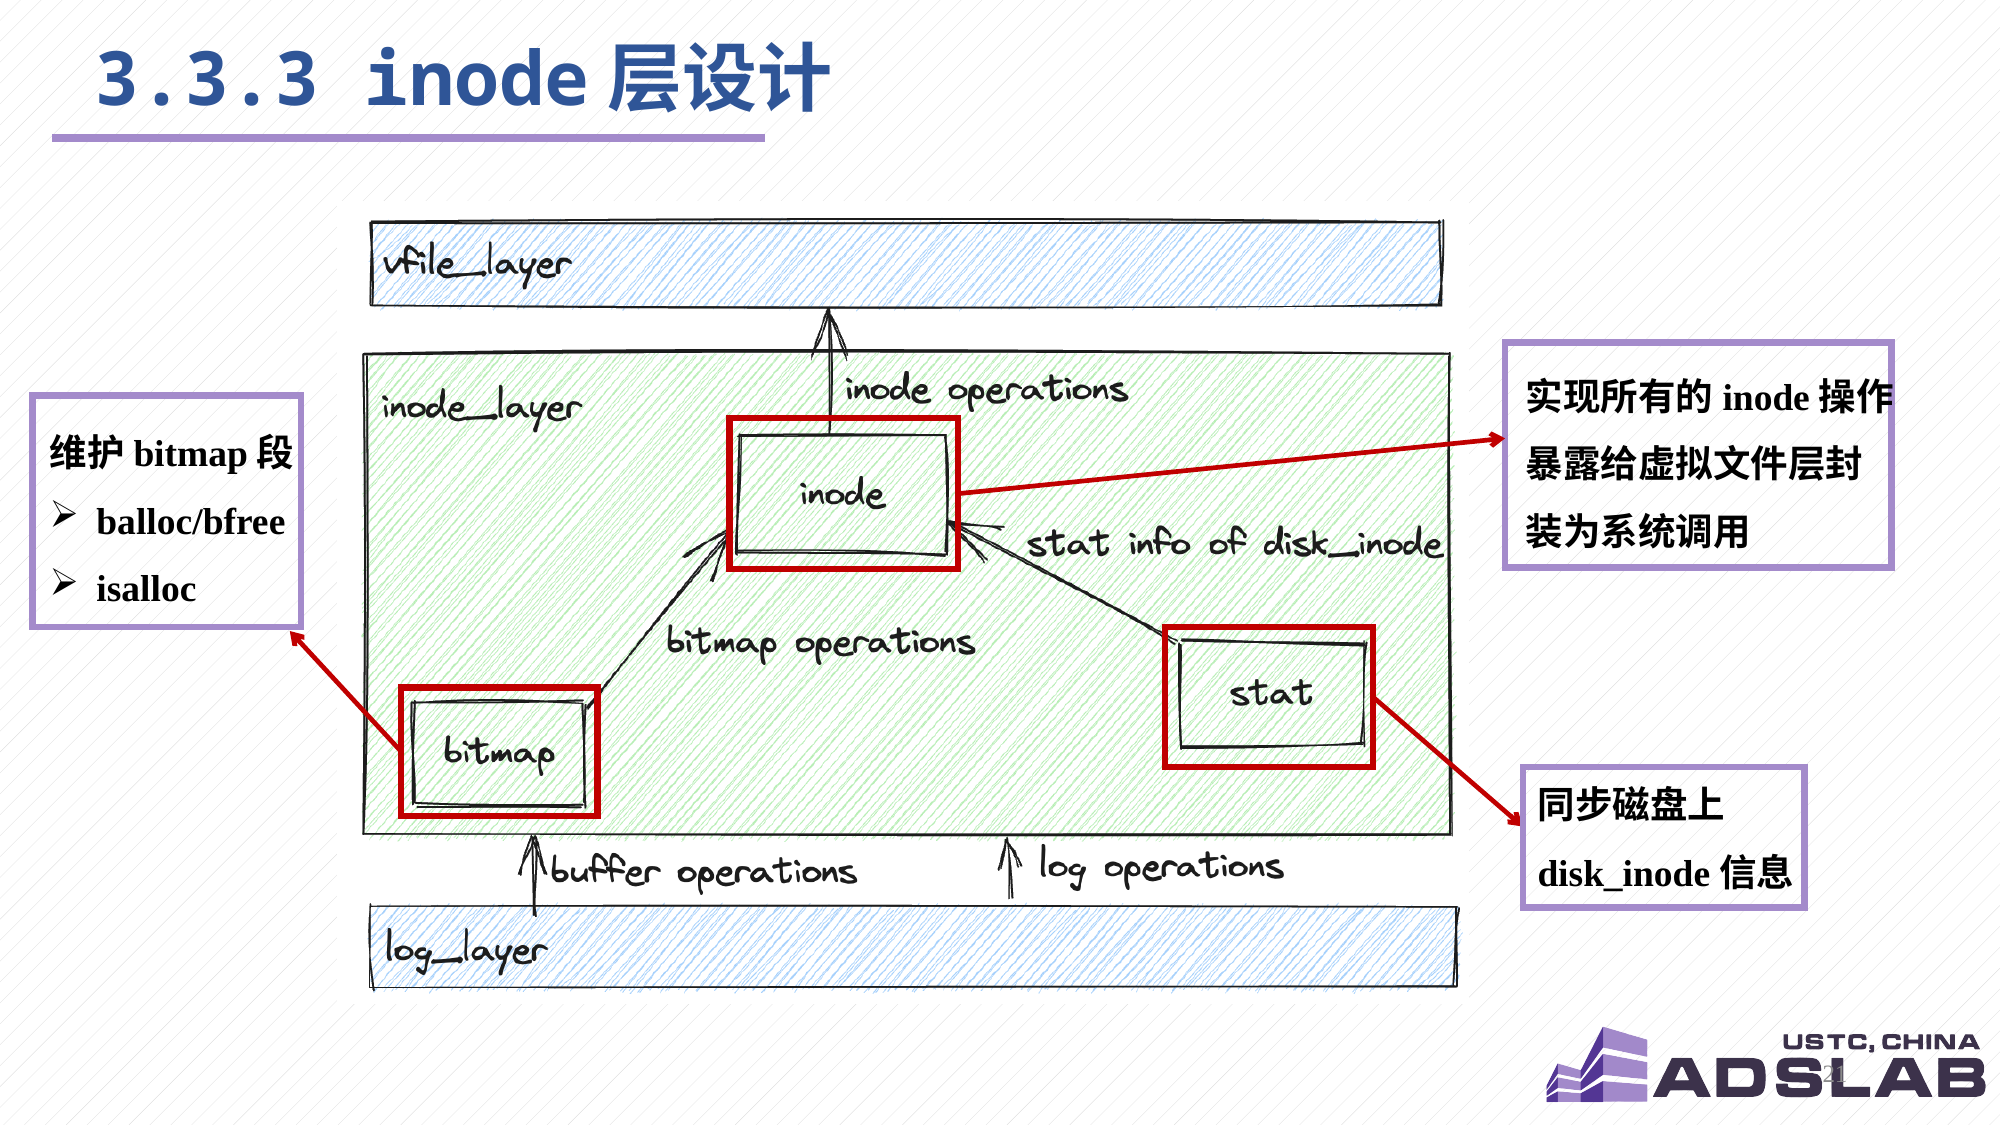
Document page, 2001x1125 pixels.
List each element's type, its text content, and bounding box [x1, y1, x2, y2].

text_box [1373, 697, 1523, 828]
text_box 同步磁盘上disk_inode信息 [1522, 751, 1828, 902]
text_box [1522, 902, 1806, 909]
text_box [31, 395, 302, 628]
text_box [958, 438, 1506, 494]
picture [1540, 1024, 1991, 1103]
title 3.3.3 inode层设计 [79, 24, 1805, 138]
text_box 维护bitmap段 balloc/bfree isalloc [34, 399, 337, 617]
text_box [289, 631, 402, 752]
text_box 实现所有的inode操作 暴露给虚拟文件层封装为系统调用 [1511, 342, 1915, 560]
text_box [1504, 341, 1893, 569]
picture [337, 201, 1469, 1004]
